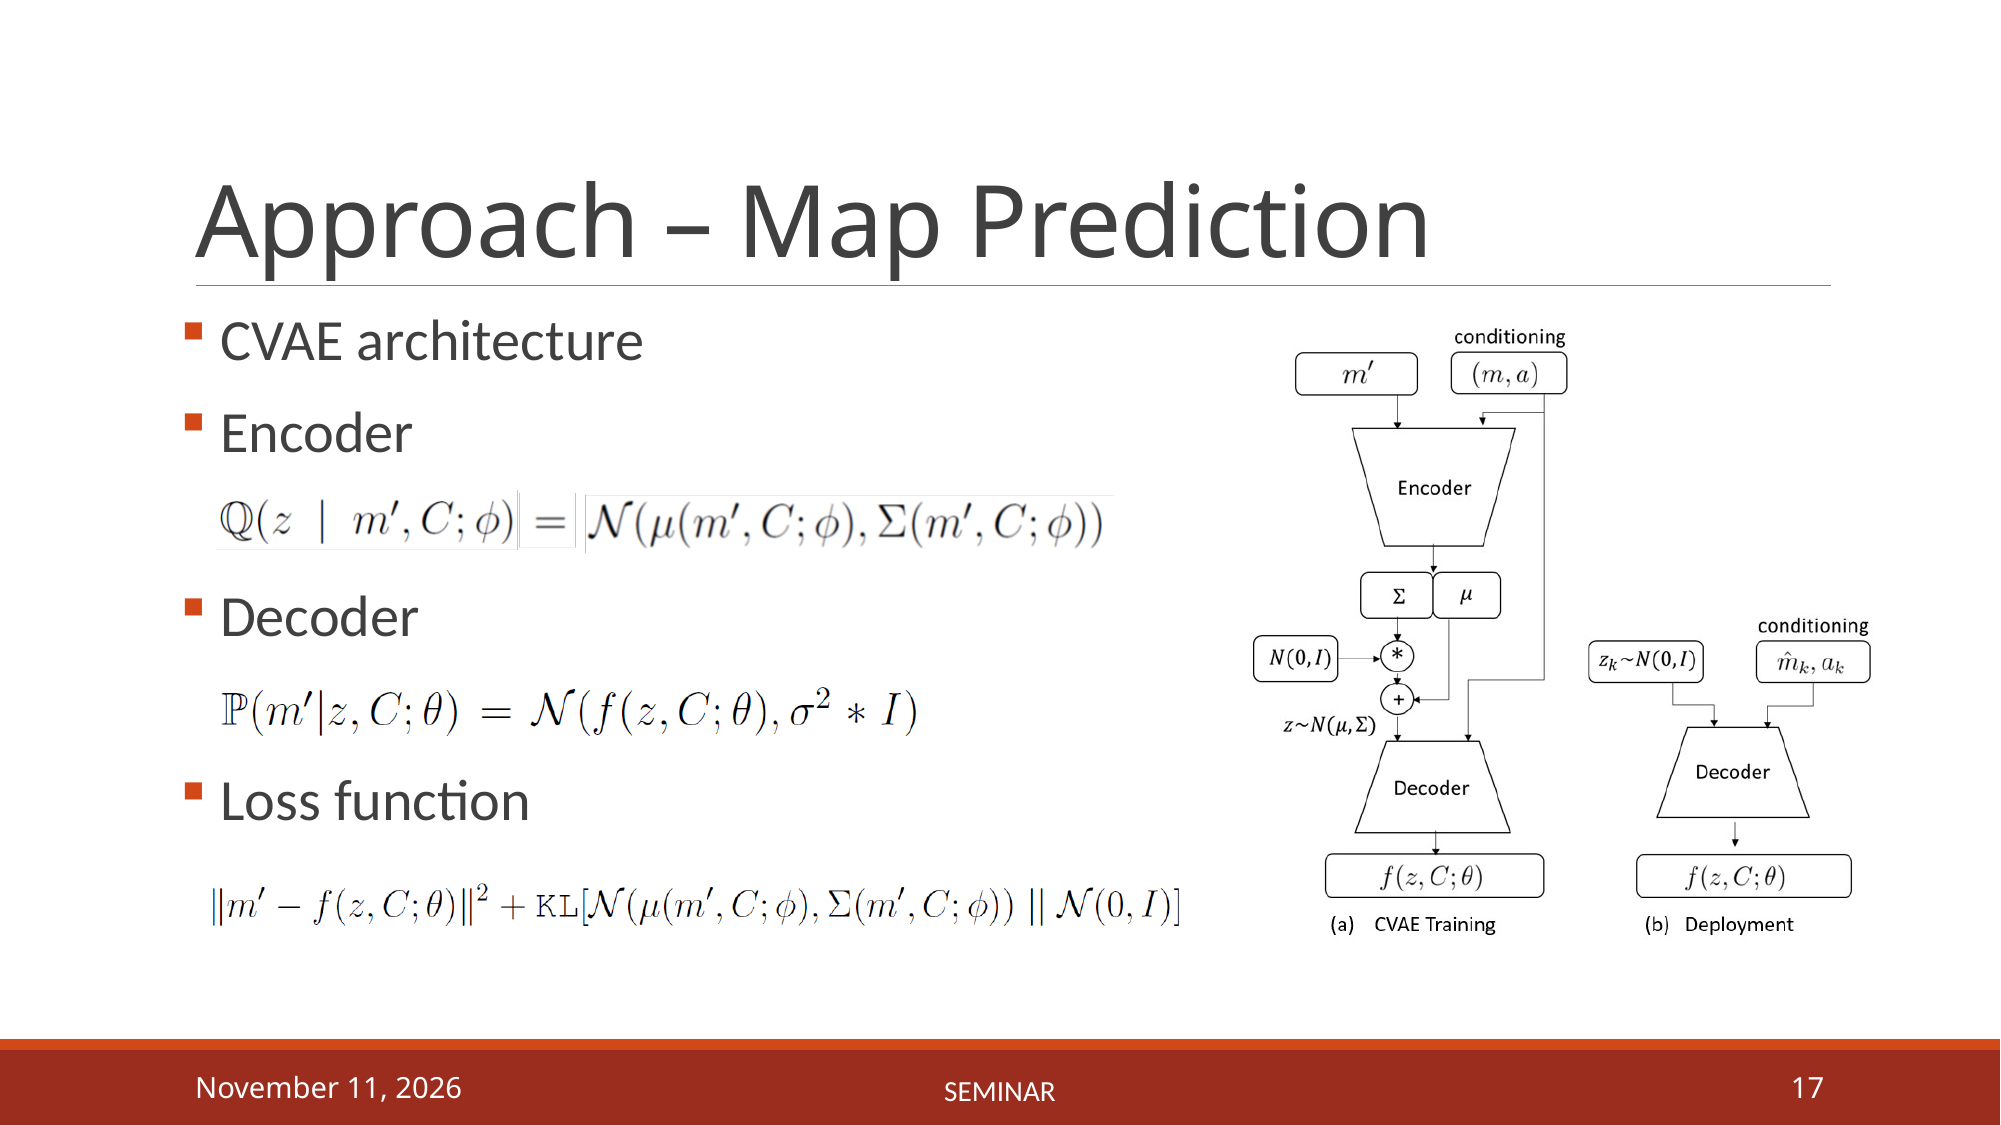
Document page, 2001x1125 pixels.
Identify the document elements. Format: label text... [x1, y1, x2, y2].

footer Seminar [604, 1059, 1396, 1120]
picture [204, 870, 1184, 938]
picture [216, 490, 1114, 554]
picture [1248, 322, 1876, 943]
slide_number 17 [1624, 1059, 1840, 1120]
list CVAE architecture Encoder Decoder Loss function [180, 302, 1830, 963]
picture [216, 682, 919, 739]
title Approach – Map Prediction [180, 47, 1830, 285]
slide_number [180, 1059, 586, 1120]
